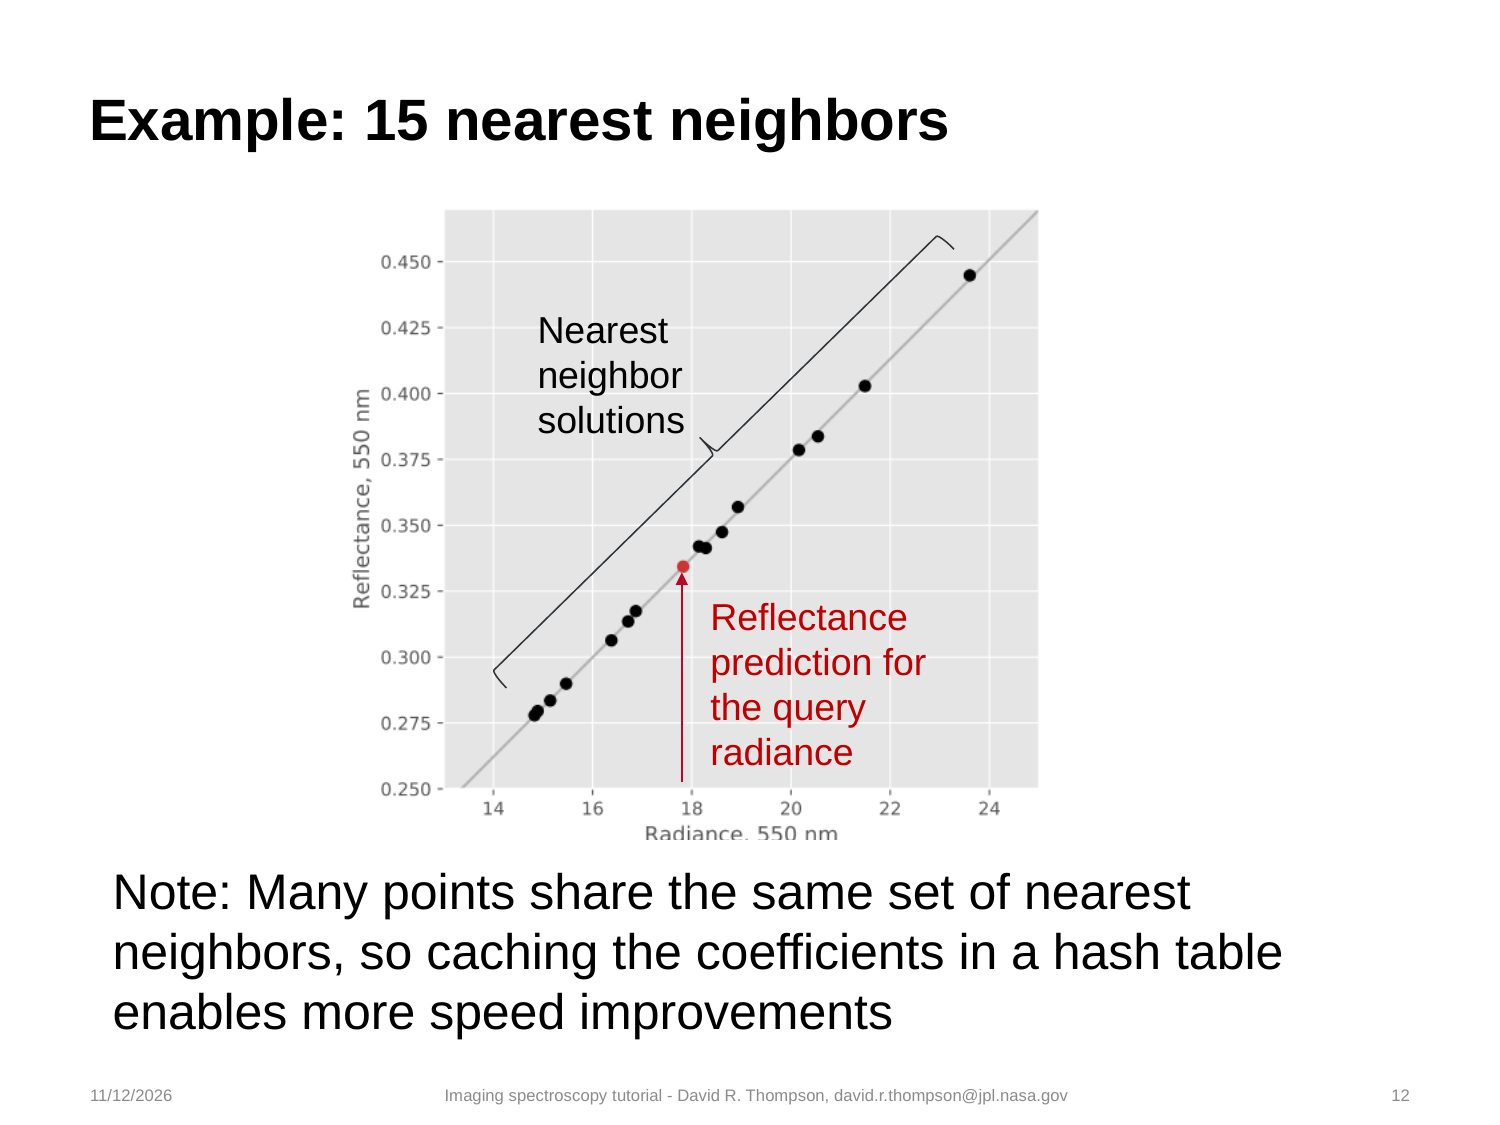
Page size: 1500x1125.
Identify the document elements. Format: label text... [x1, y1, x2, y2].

title Example: 15 nearest neighbors [74, 74, 1425, 146]
text_box Note: Many points share the same set of nearest neighbors, so caching the coefficients in a hash table enables more speed improvements [97, 851, 1402, 1047]
footer Imaging spectroscopy tutorial - David R. Thompson, david.r.thompson@jpl.nasa.gov [309, 1065, 1205, 1125]
picture [347, 197, 1054, 840]
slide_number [75, 1065, 297, 1125]
slide_number 12 [1217, 1065, 1425, 1125]
